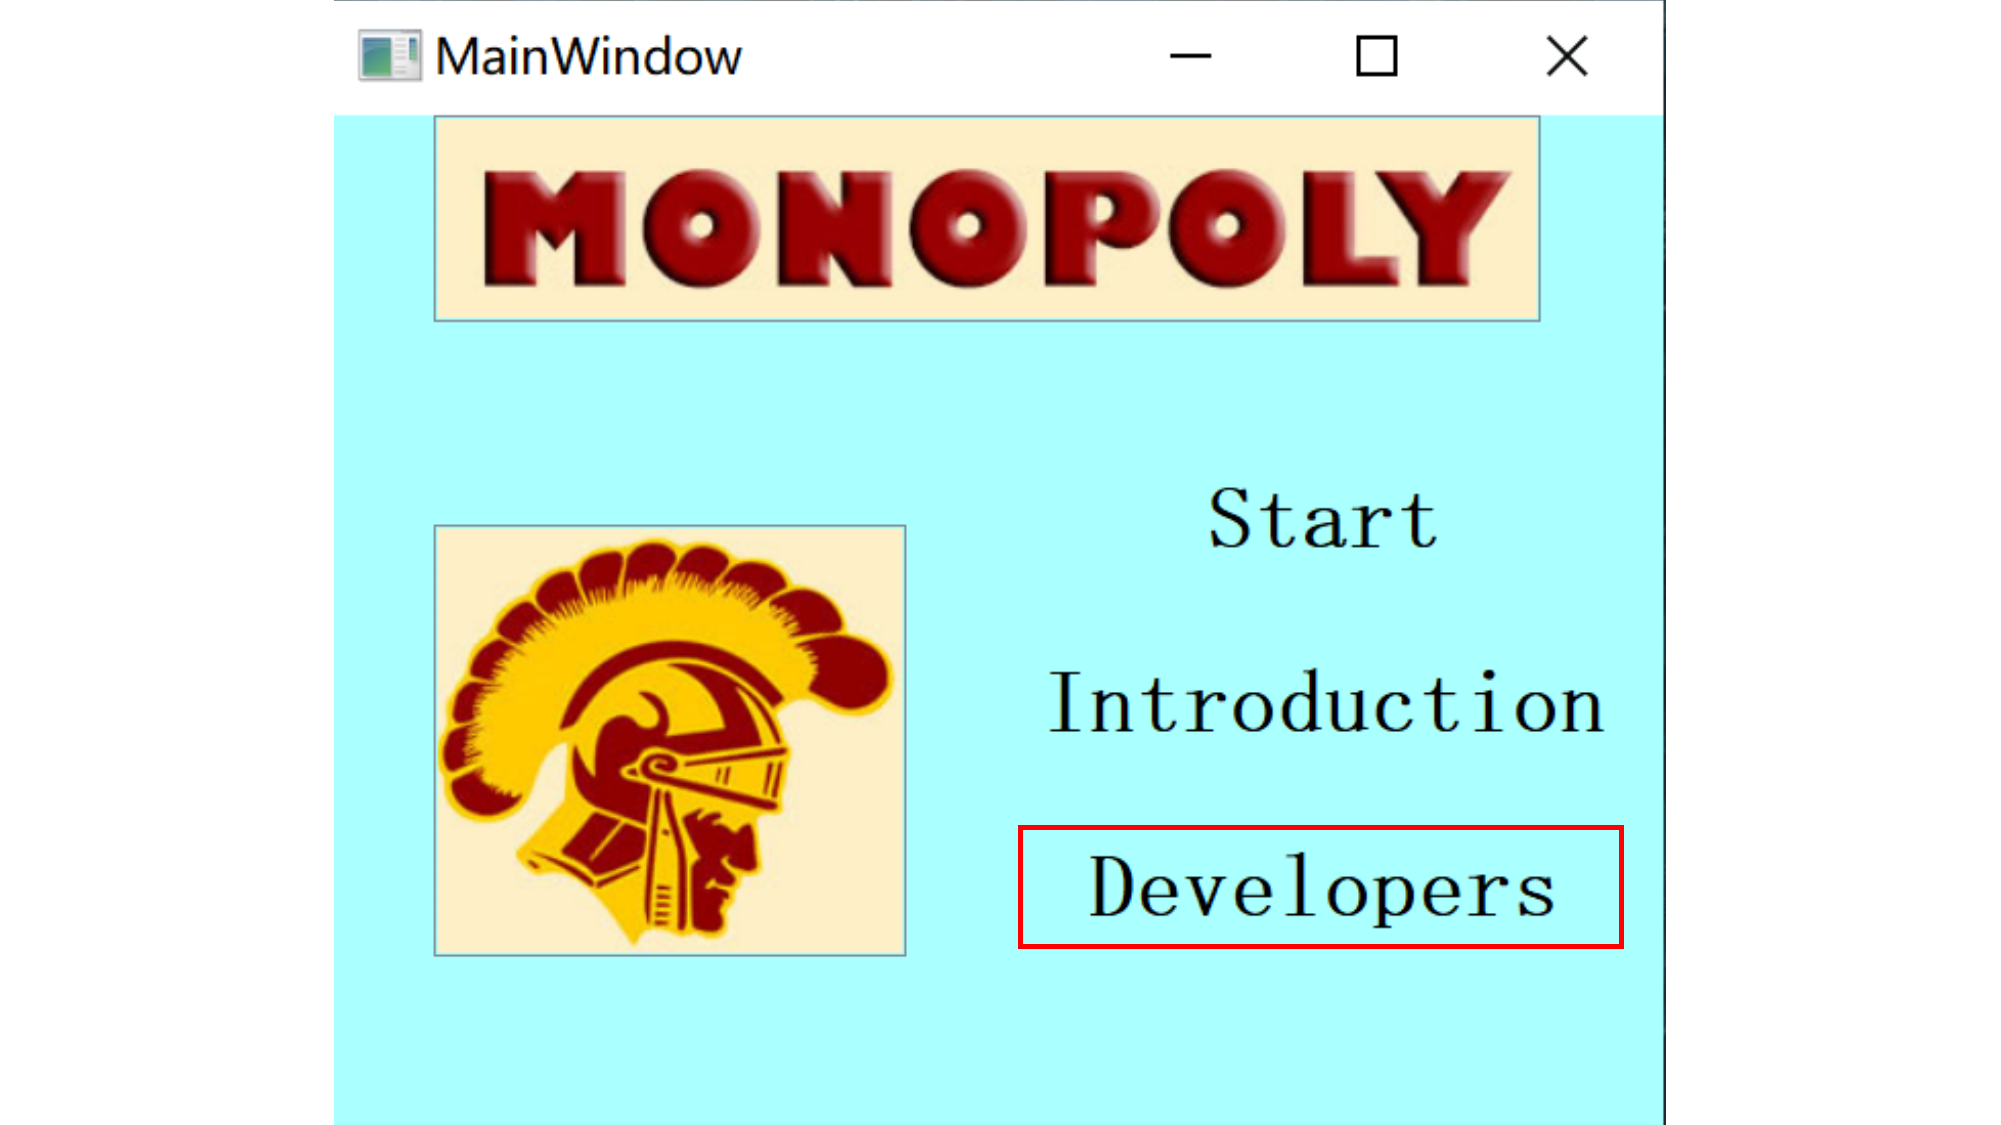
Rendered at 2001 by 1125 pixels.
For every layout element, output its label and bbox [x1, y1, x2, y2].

picture [334, 0, 1666, 1125]
